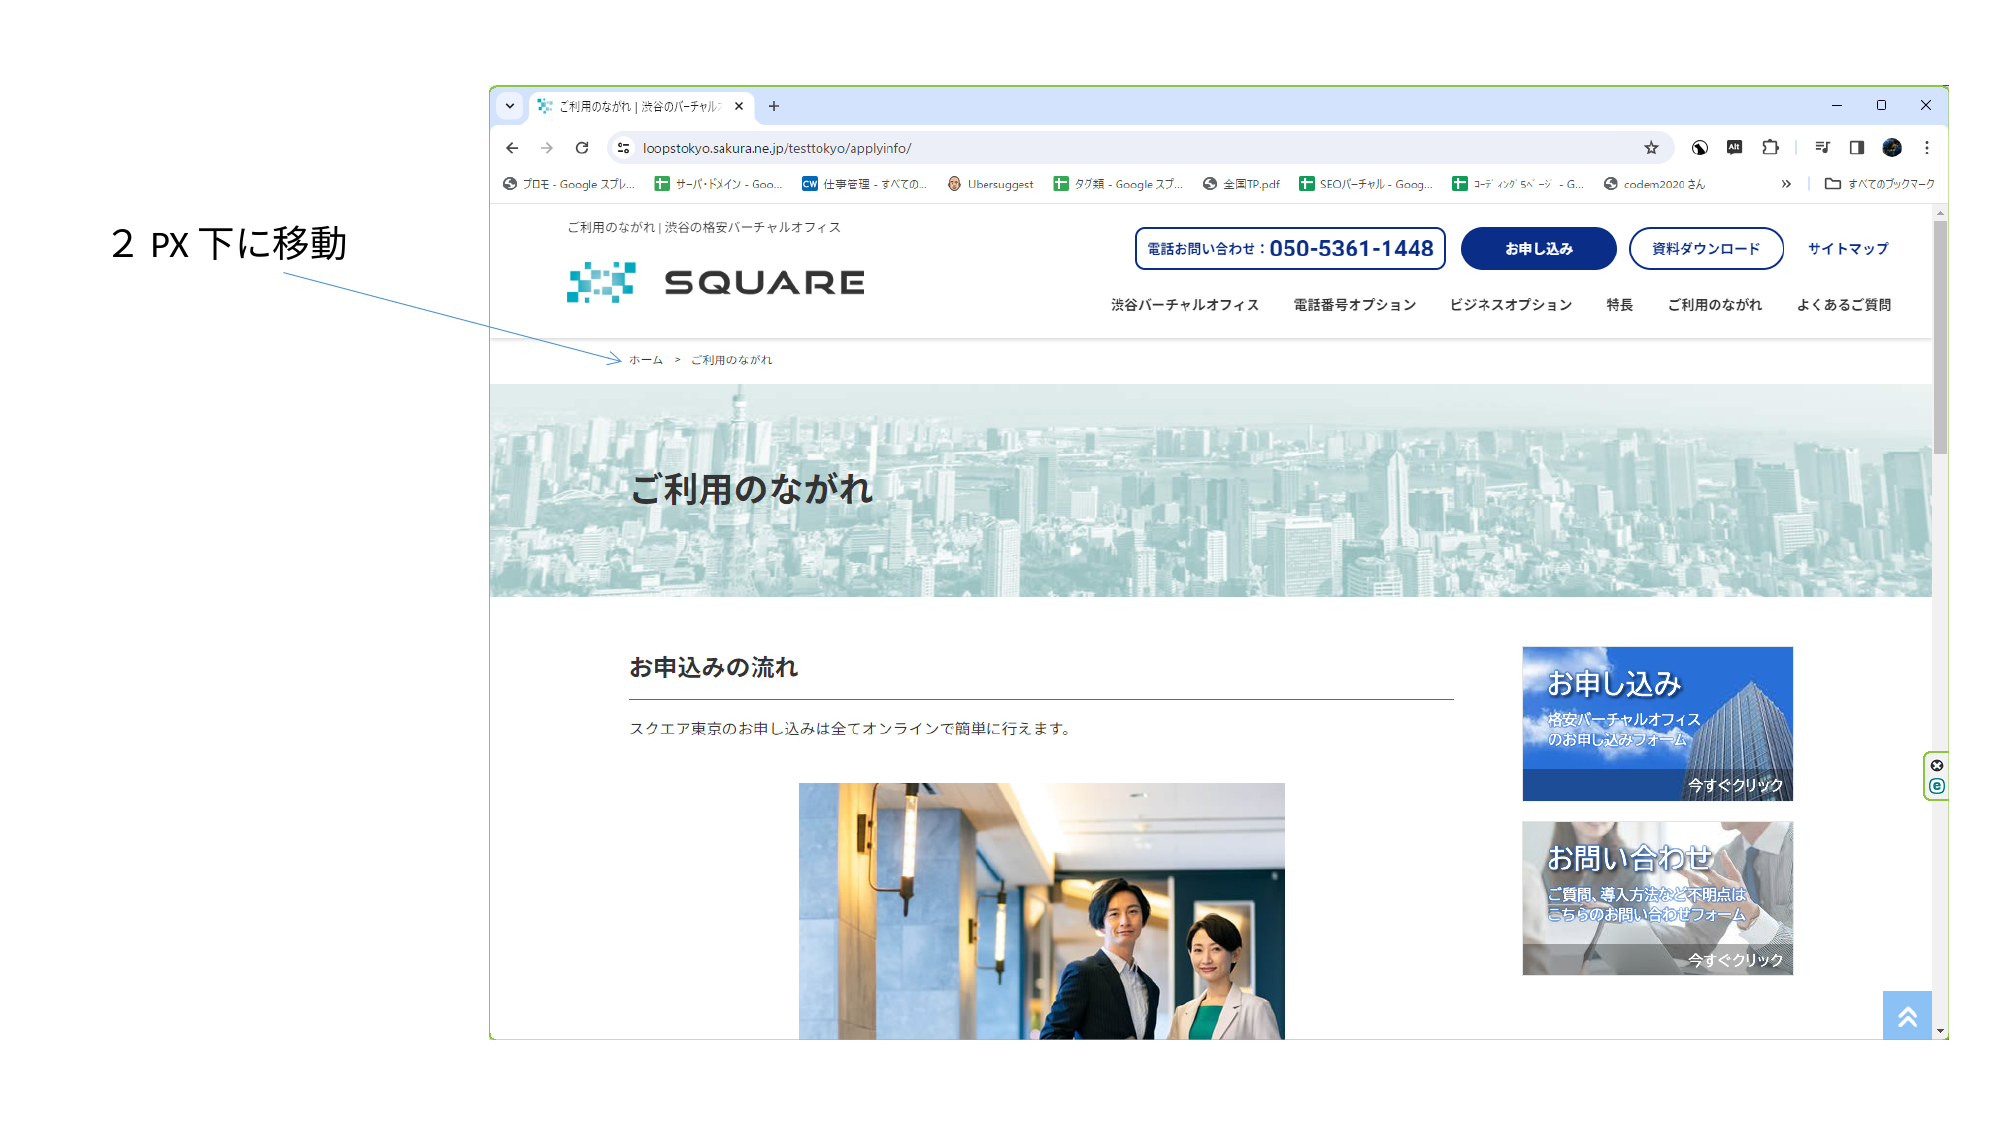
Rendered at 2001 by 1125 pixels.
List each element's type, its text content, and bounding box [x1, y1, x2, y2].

text_box ２PX下に移動 [89, 212, 363, 272]
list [489, 85, 1949, 1040]
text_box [283, 272, 622, 362]
